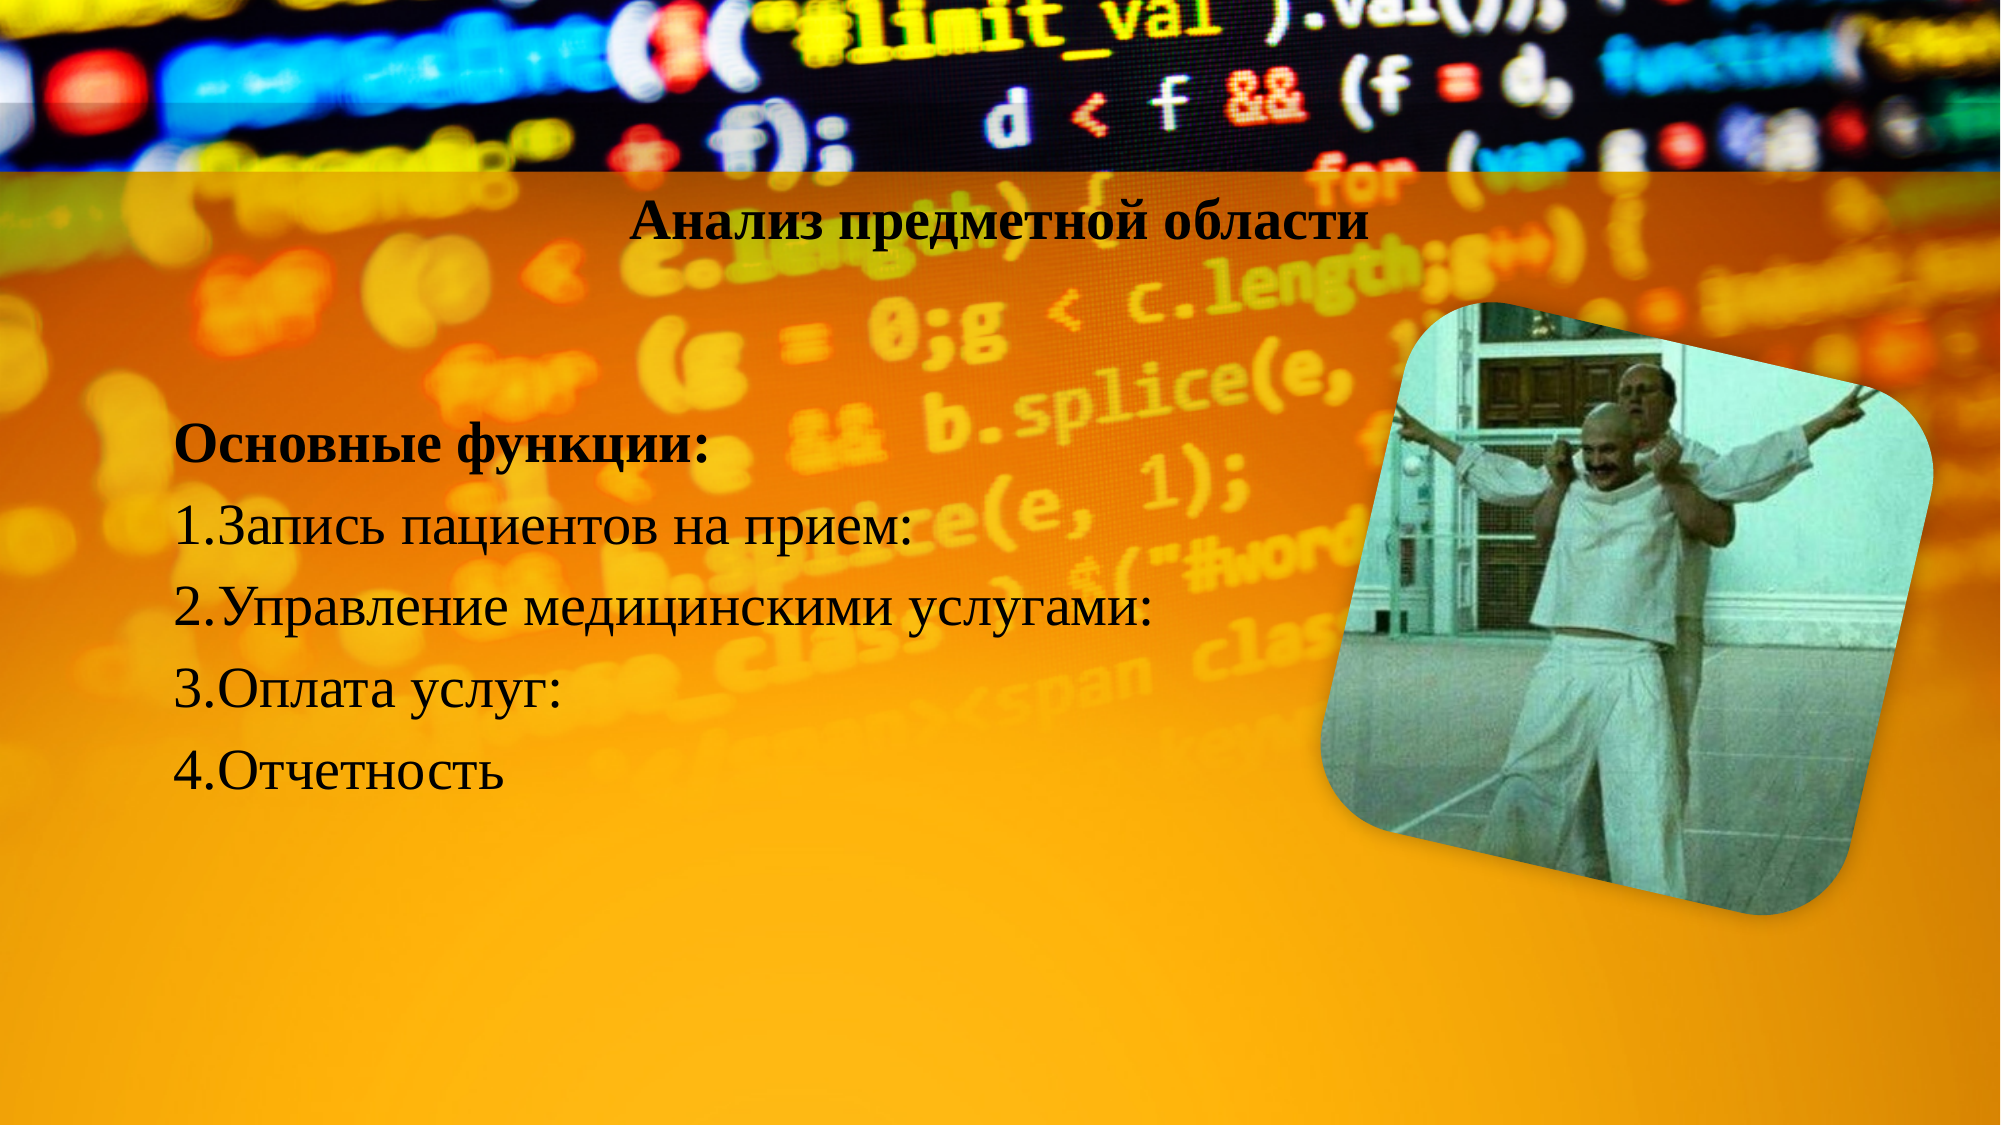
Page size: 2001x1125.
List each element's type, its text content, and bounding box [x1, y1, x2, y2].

list Основные функции: 1.Запись пациентов на прием: 2.Управление медицинскими услугами: 3.Оплата услуг: 4.Отчетность [102, 361, 1898, 1071]
title Анализ предметной области [102, 184, 1898, 339]
picture [0, 0, 2001, 1125]
